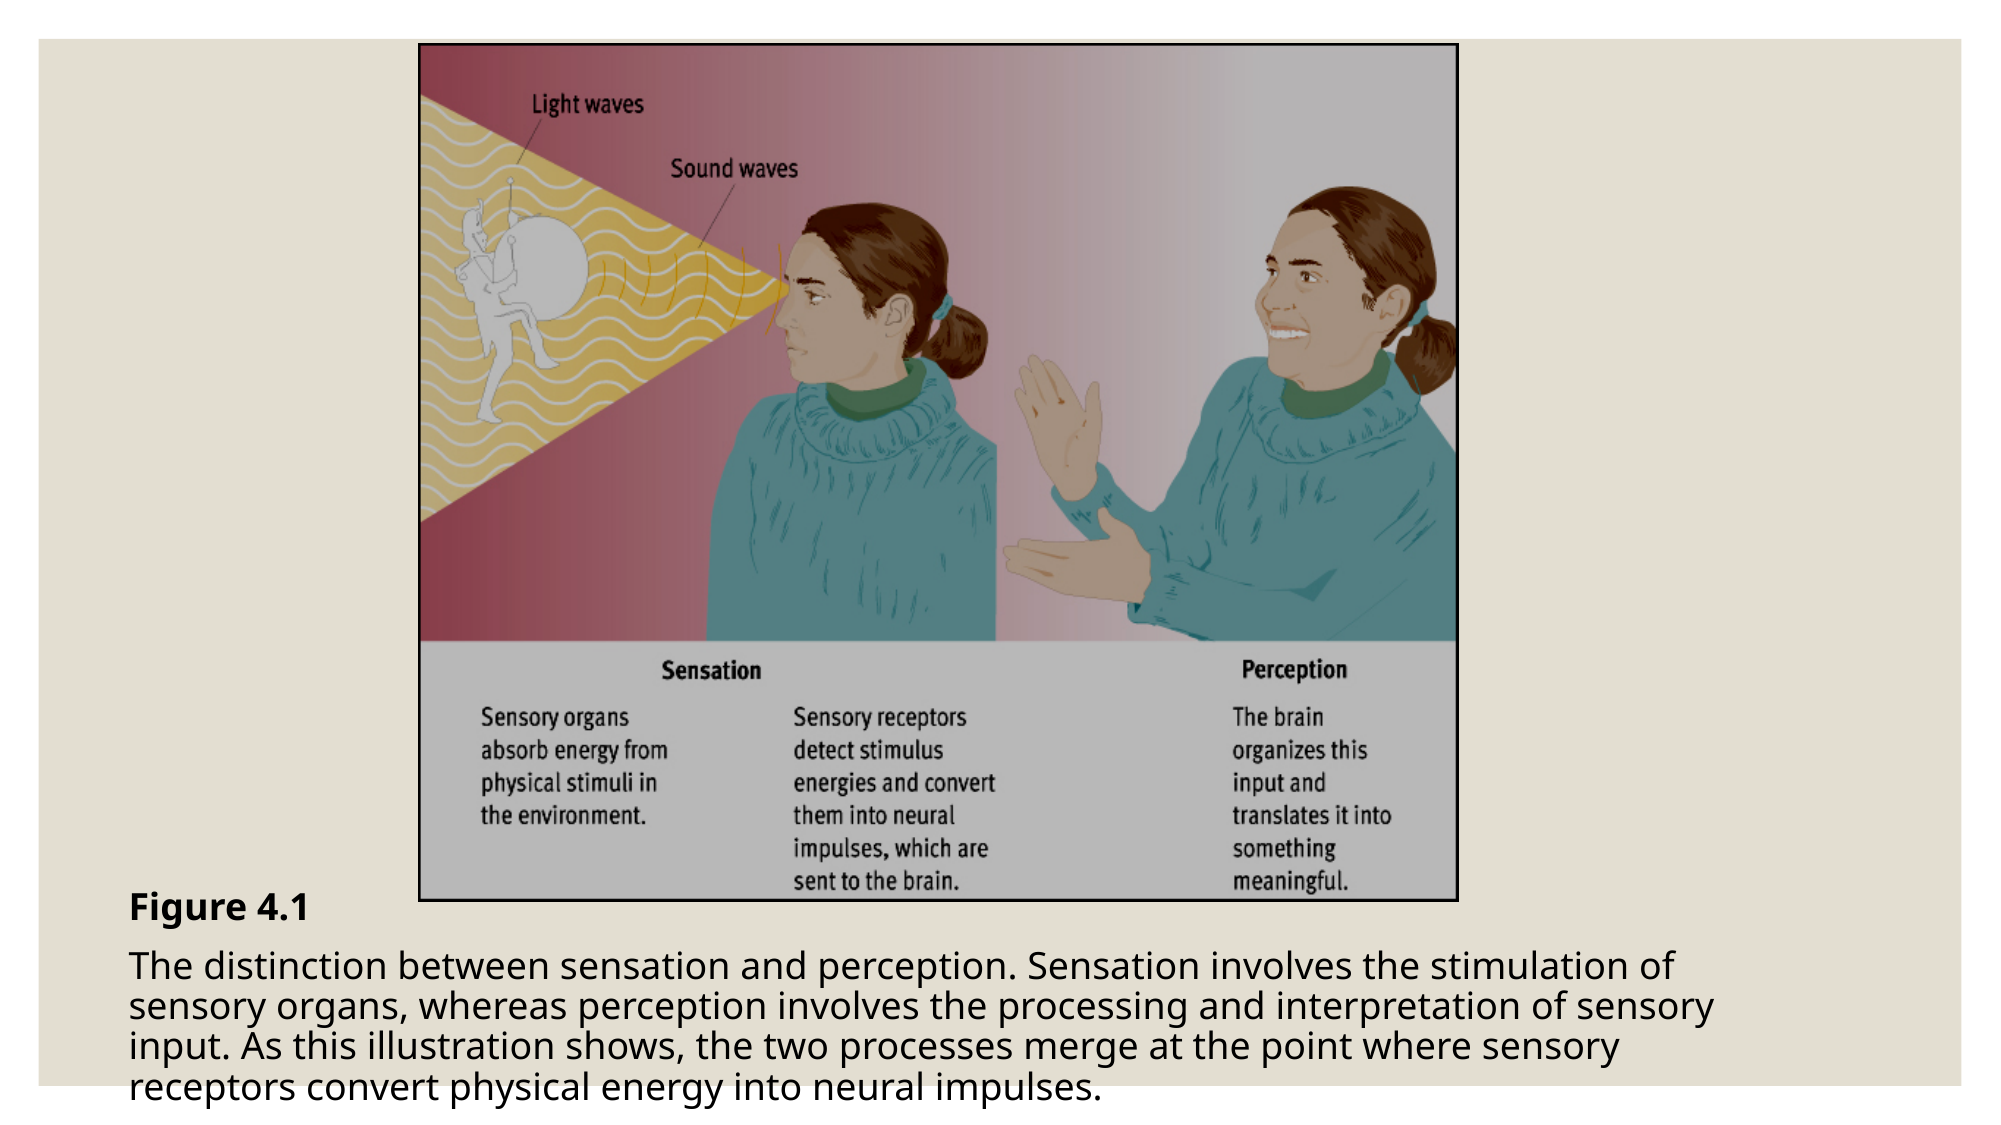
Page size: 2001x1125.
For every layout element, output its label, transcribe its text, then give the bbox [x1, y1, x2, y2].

picture [418, 43, 1459, 902]
list Figure 4.1 The distinction between sensation and perception. Sensation involves the stimulation of sensory organs, whereas perception involves the processing and interpretation of sensory input. As this illustration shows, the two processes merge at the point where sensory receptors convert physical energy into neural impulses. [113, 880, 1764, 1125]
